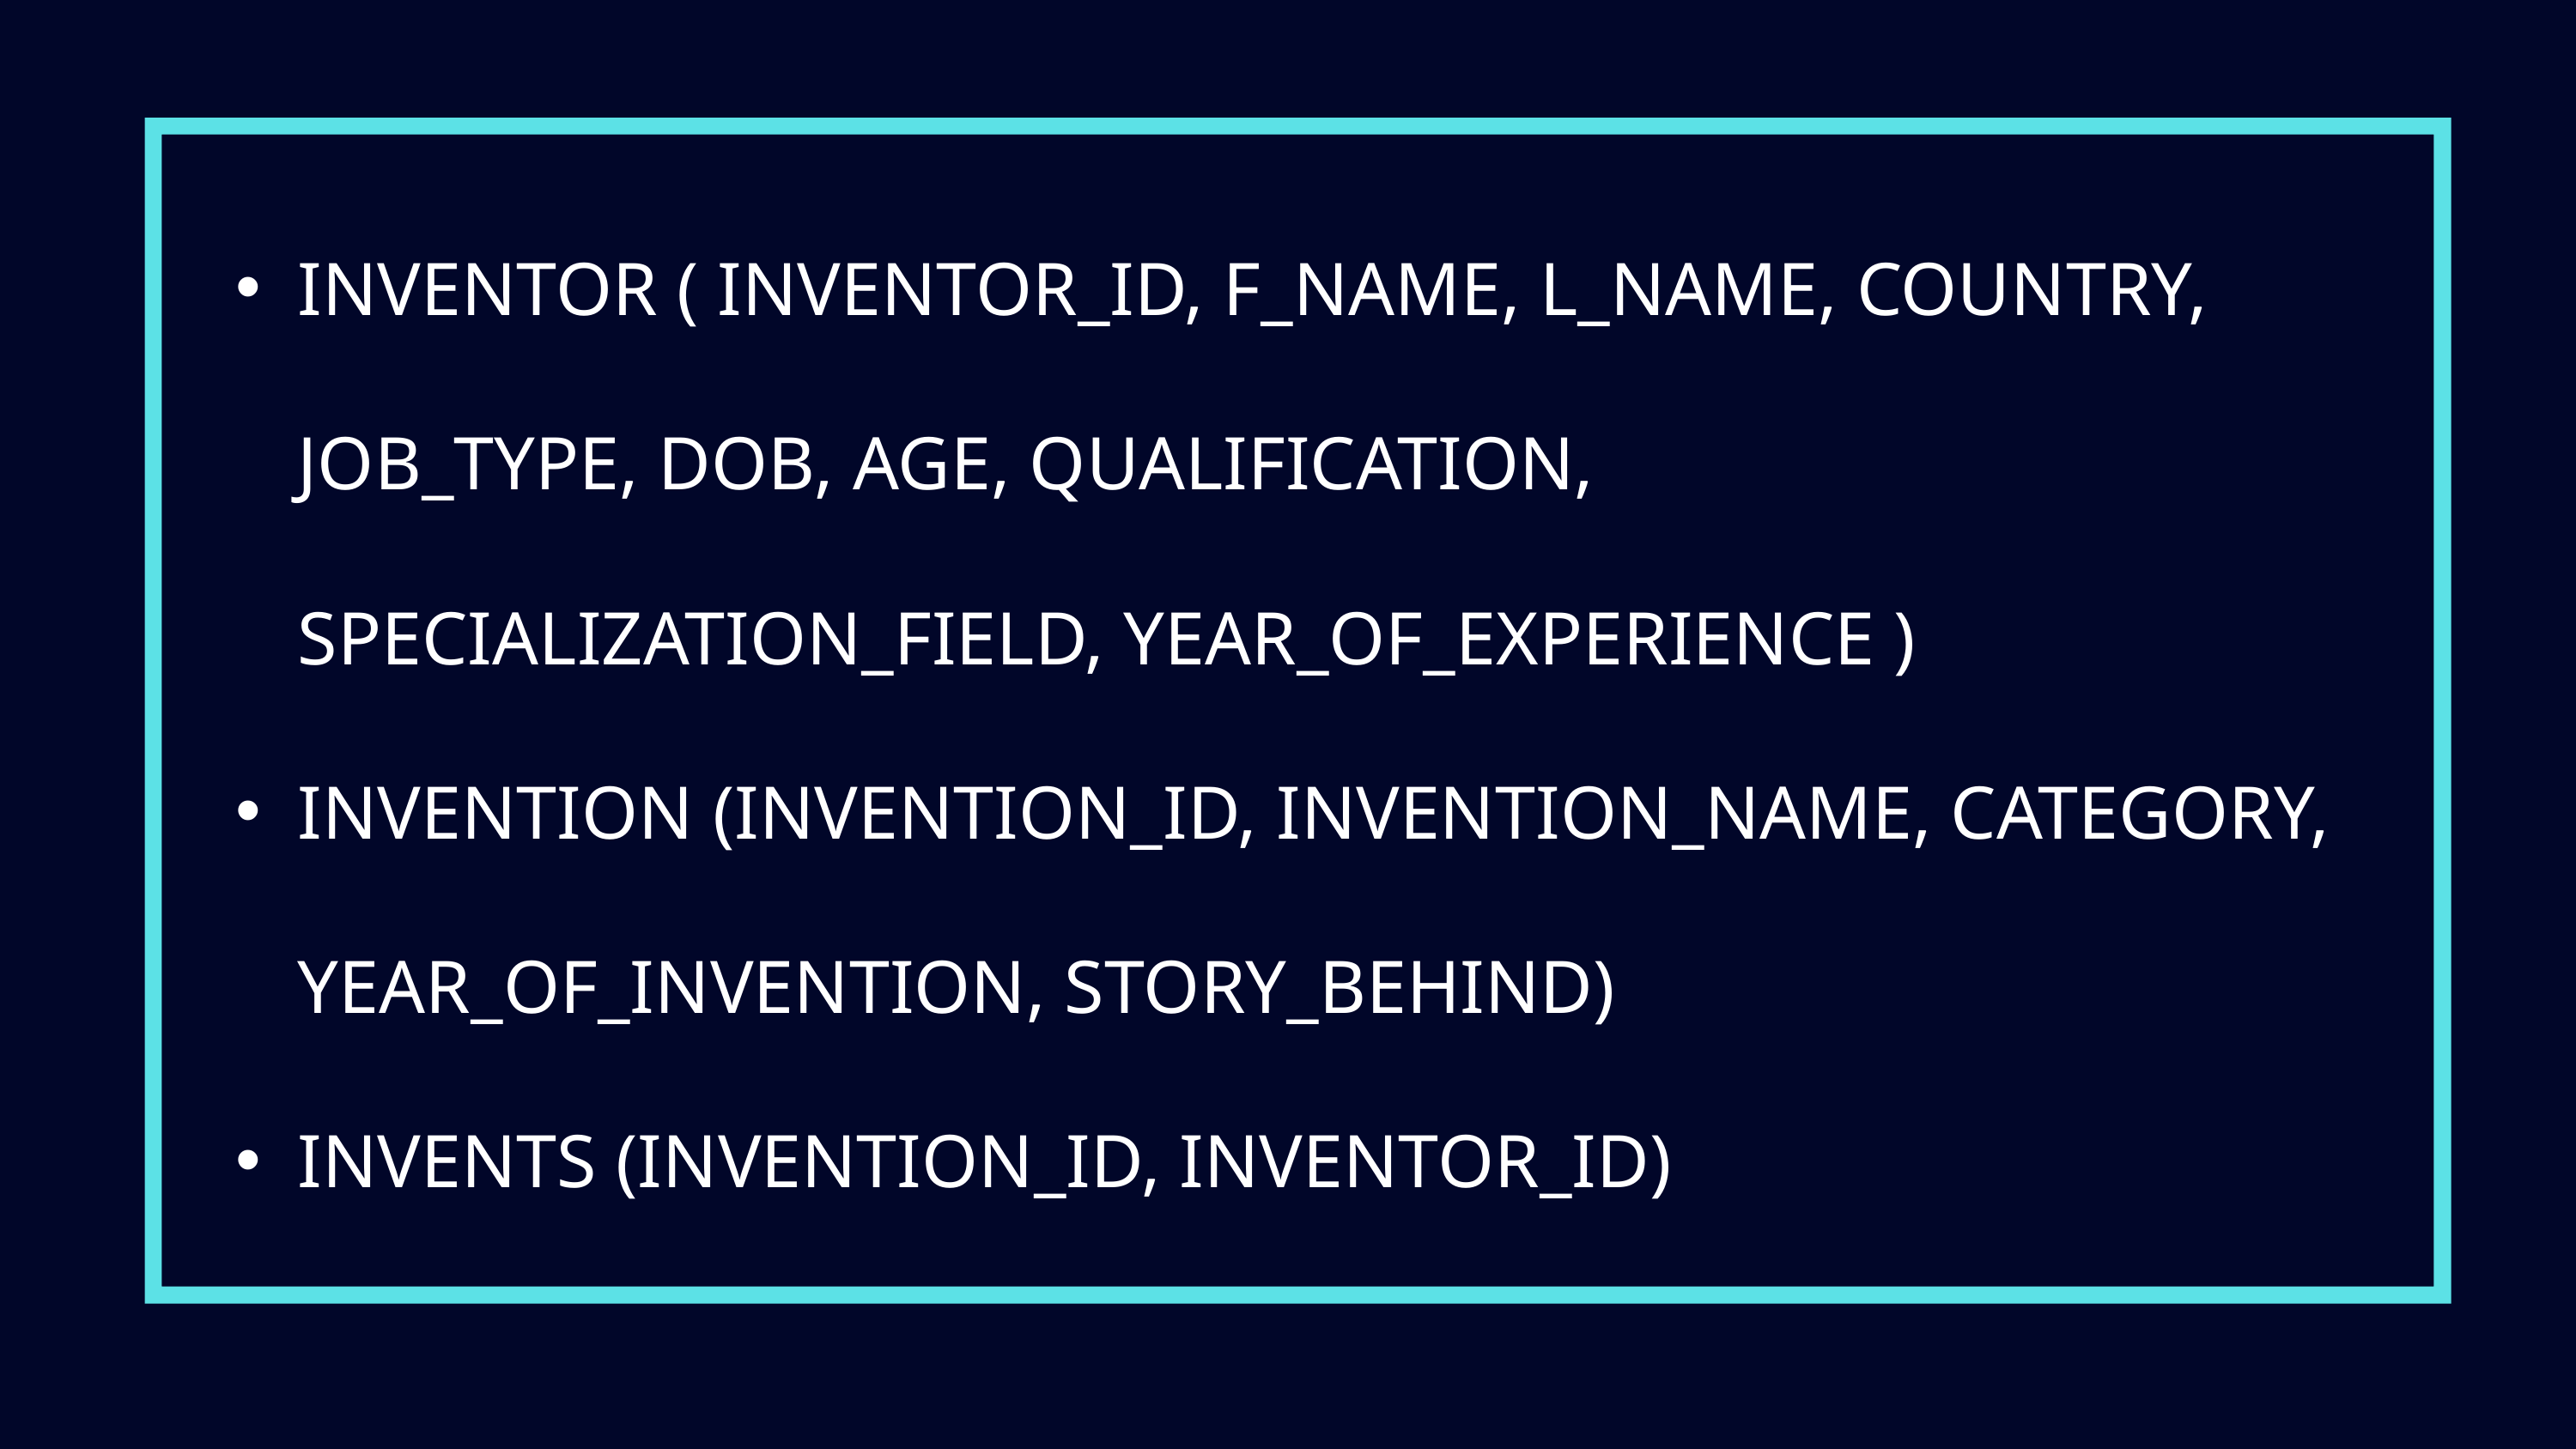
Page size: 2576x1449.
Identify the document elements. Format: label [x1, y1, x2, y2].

text_box [144, 117, 2451, 1304]
